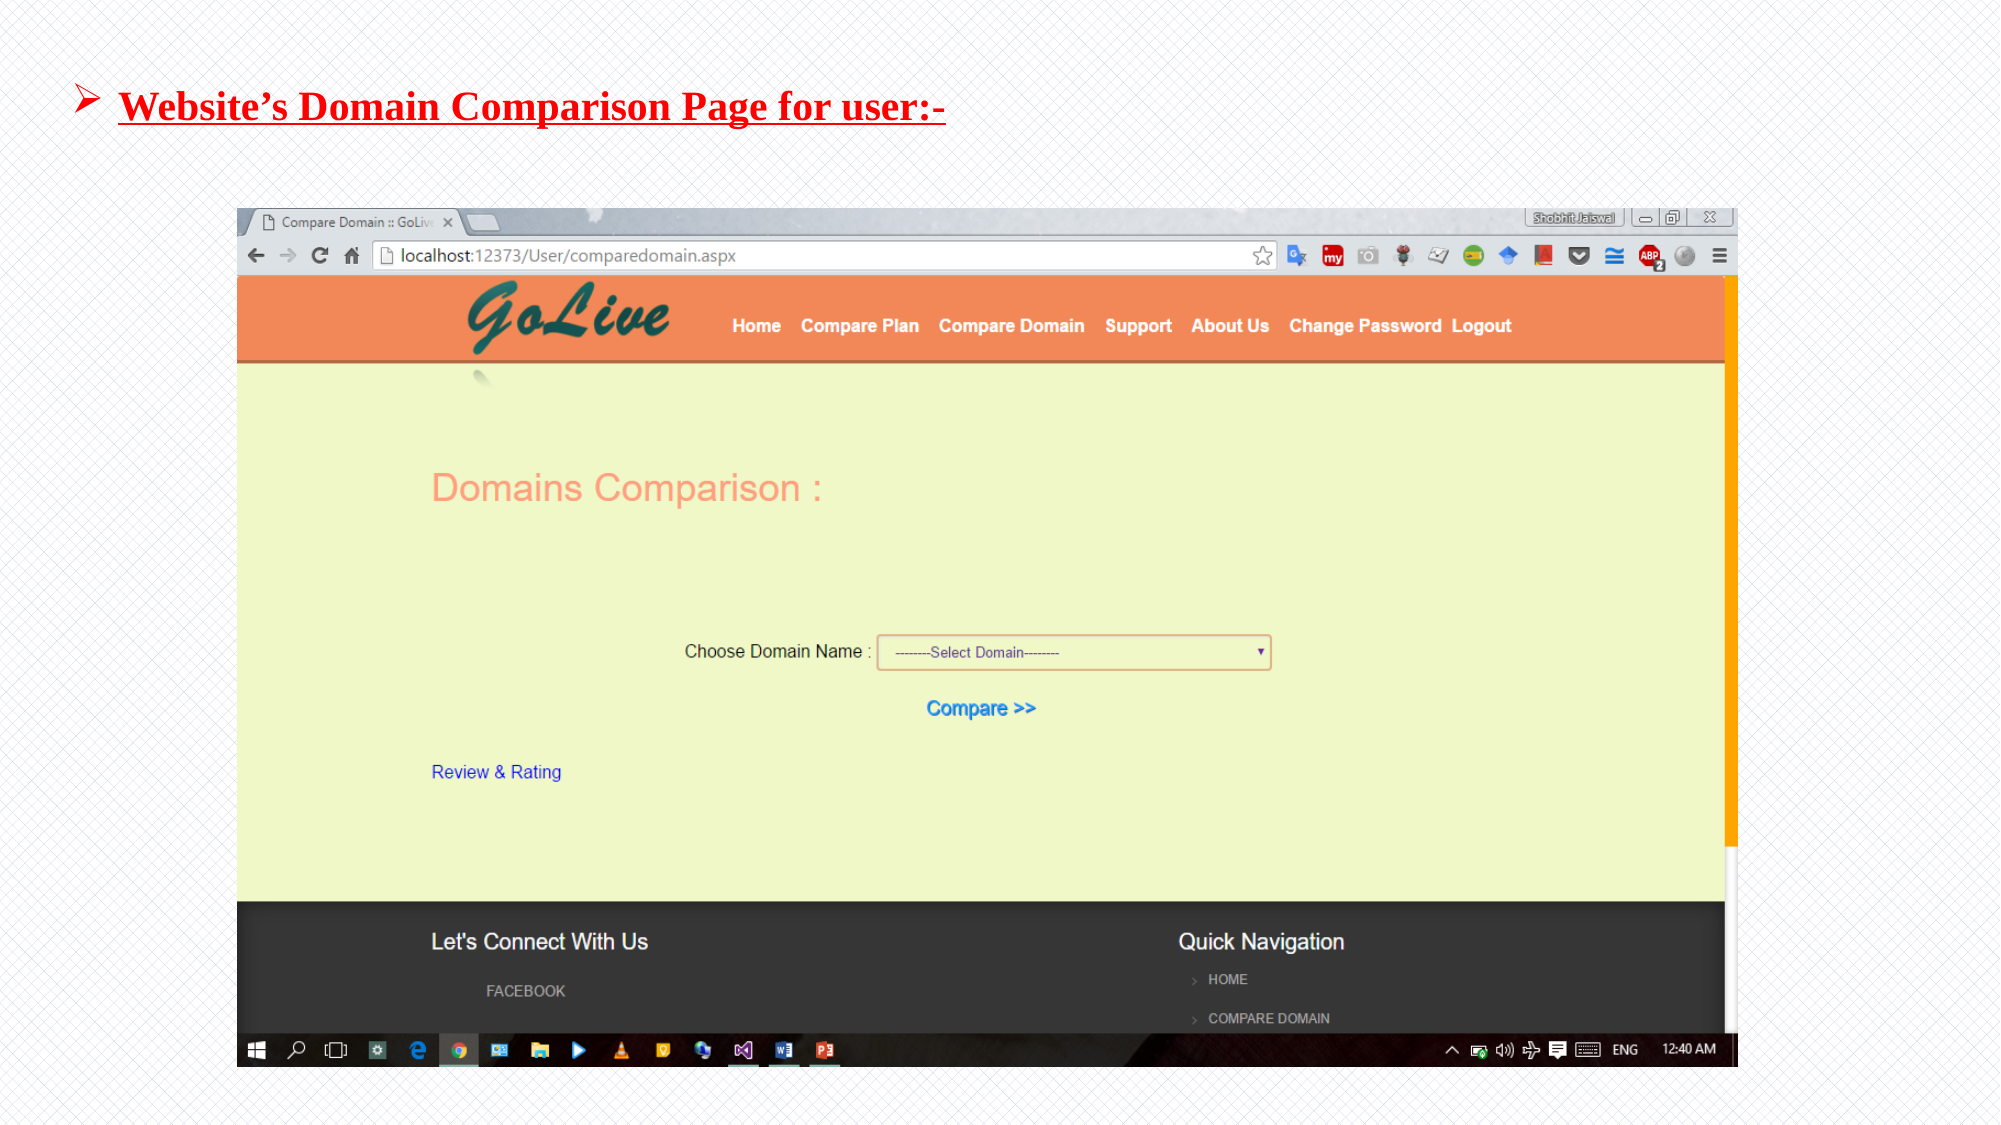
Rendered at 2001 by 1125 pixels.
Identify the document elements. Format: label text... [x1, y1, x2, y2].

picture [237, 208, 1738, 1067]
text_box Website’s Domain Comparison Page for user:- [56, 68, 962, 137]
